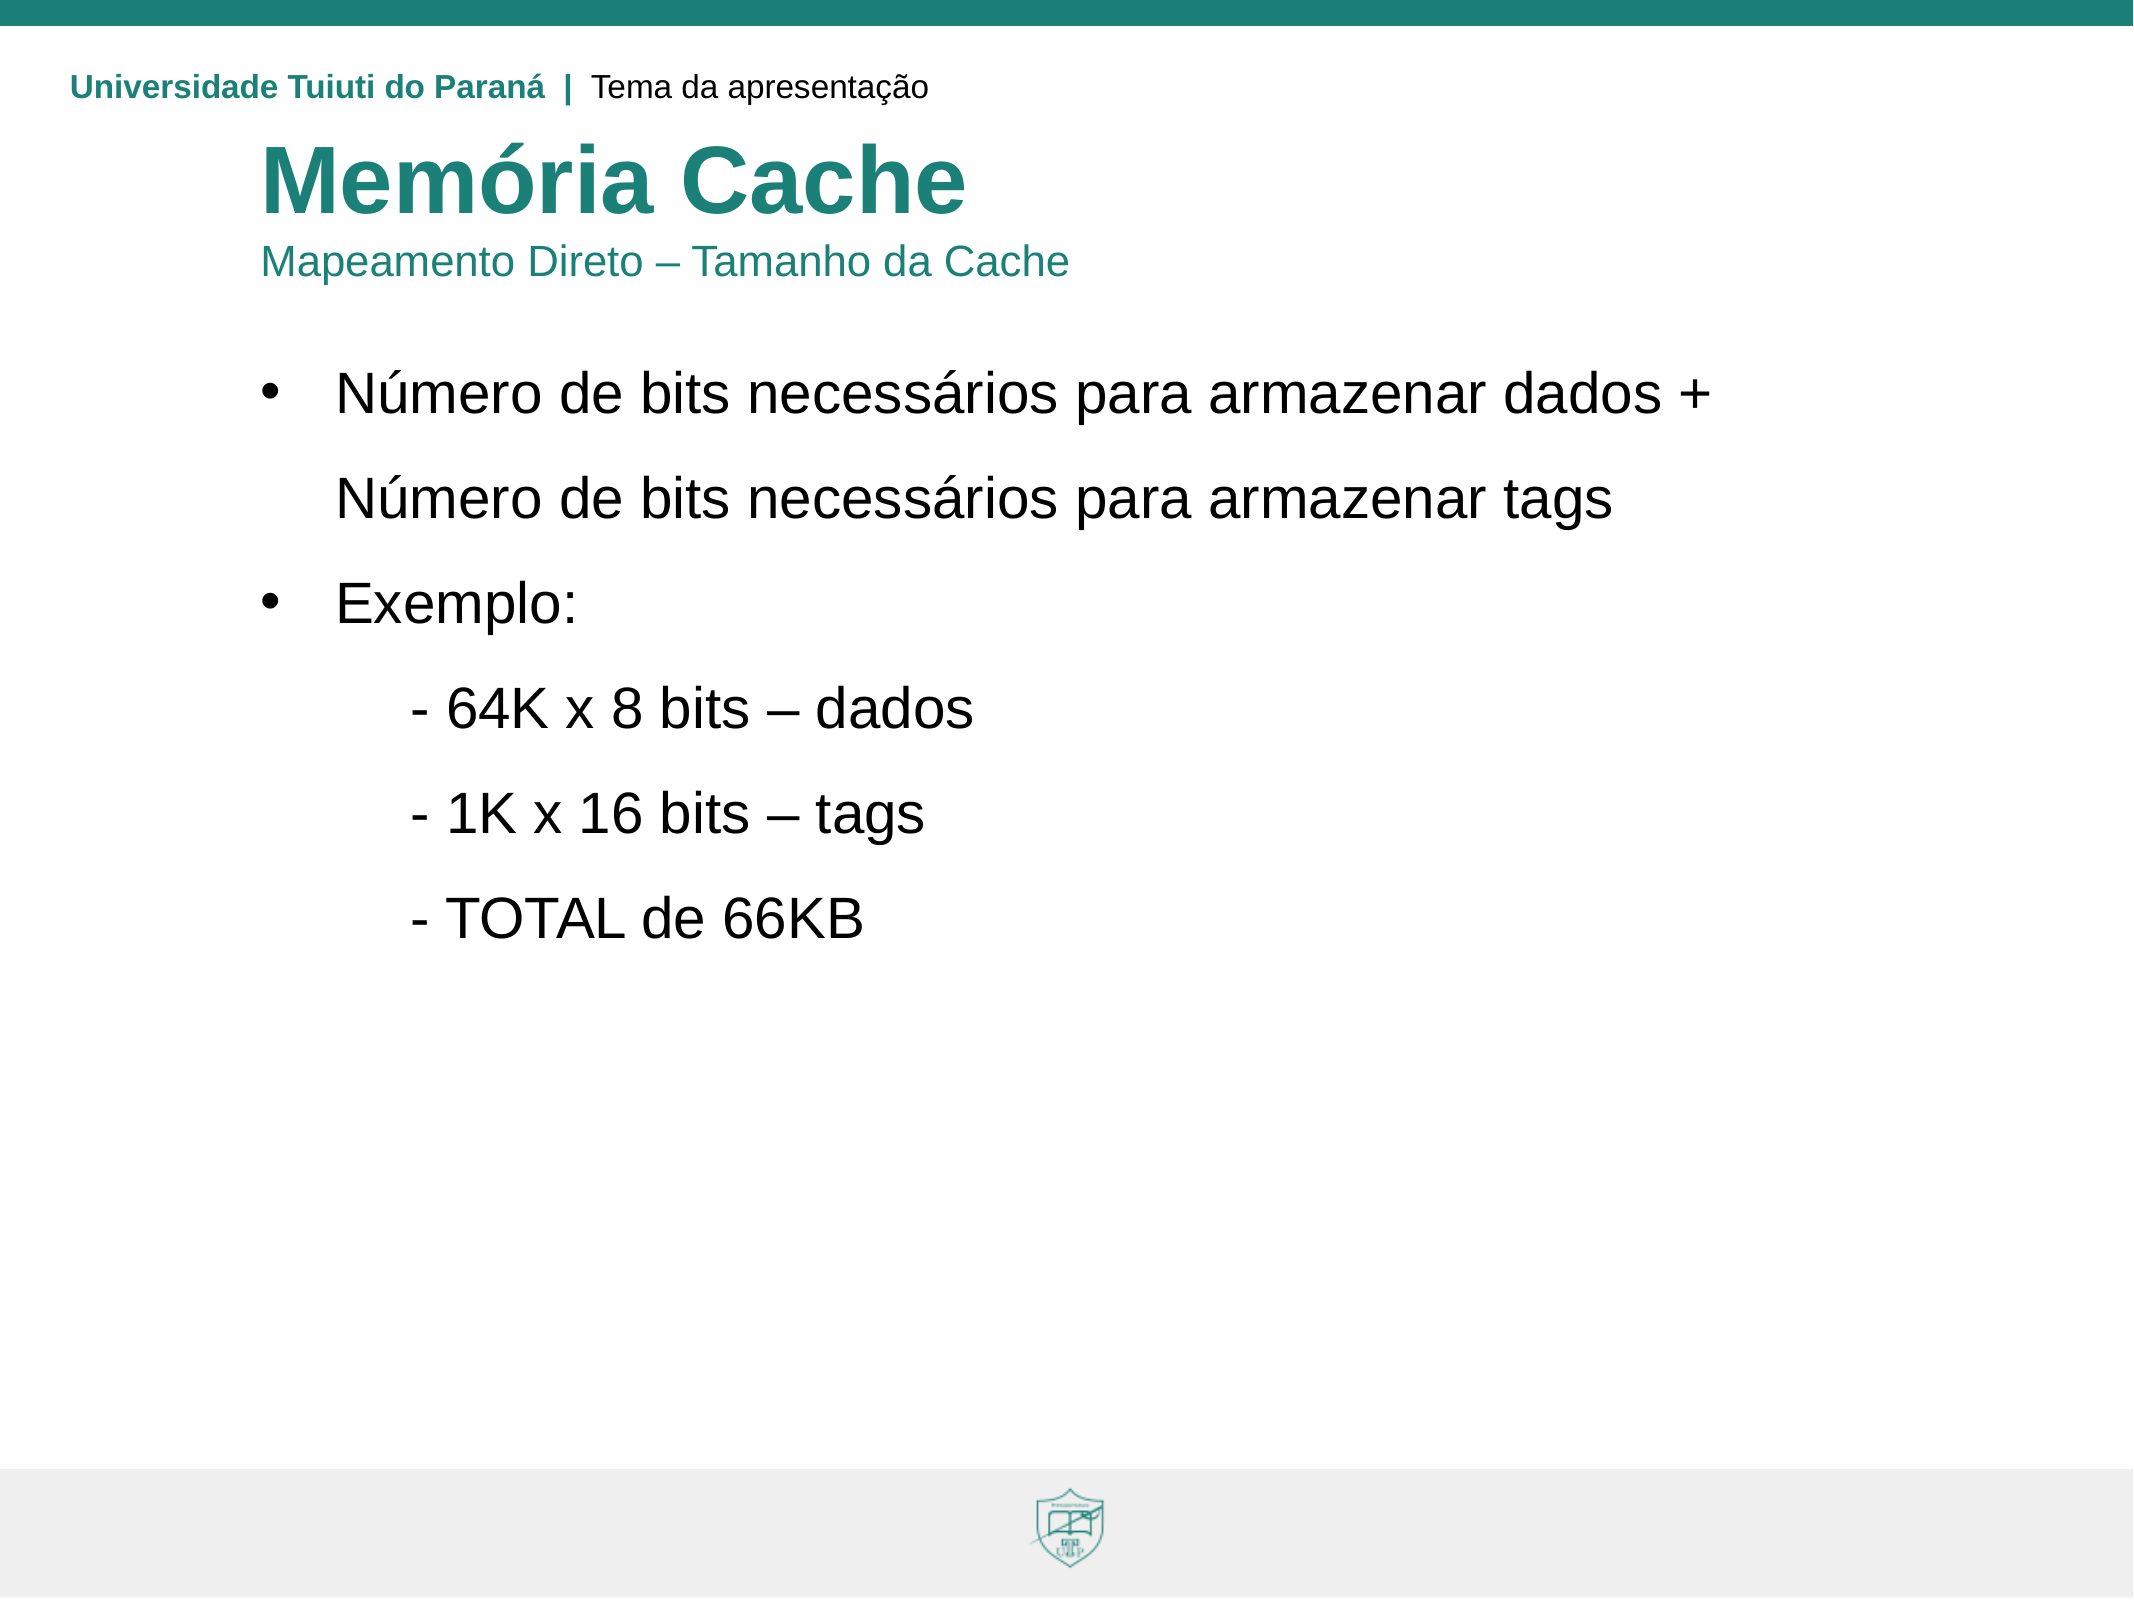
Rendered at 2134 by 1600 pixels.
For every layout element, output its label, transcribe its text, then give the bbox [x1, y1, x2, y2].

picture [0, 0, 2134, 26]
picture [0, 1469, 2134, 1598]
text_box Memória Cache Mapeamento Direto – Tamanho da Cache Número de bits necessários para armazenar dados + Número de bits necessários para armazenar tags Exemplo: - 64K x 8 bits – dados - 1K x 16 bits – tags - TOTAL de 66KB [254, 111, 1940, 957]
text_box Universidade Tuiuti do Paraná | Tema da apresentação [63, 59, 936, 112]
